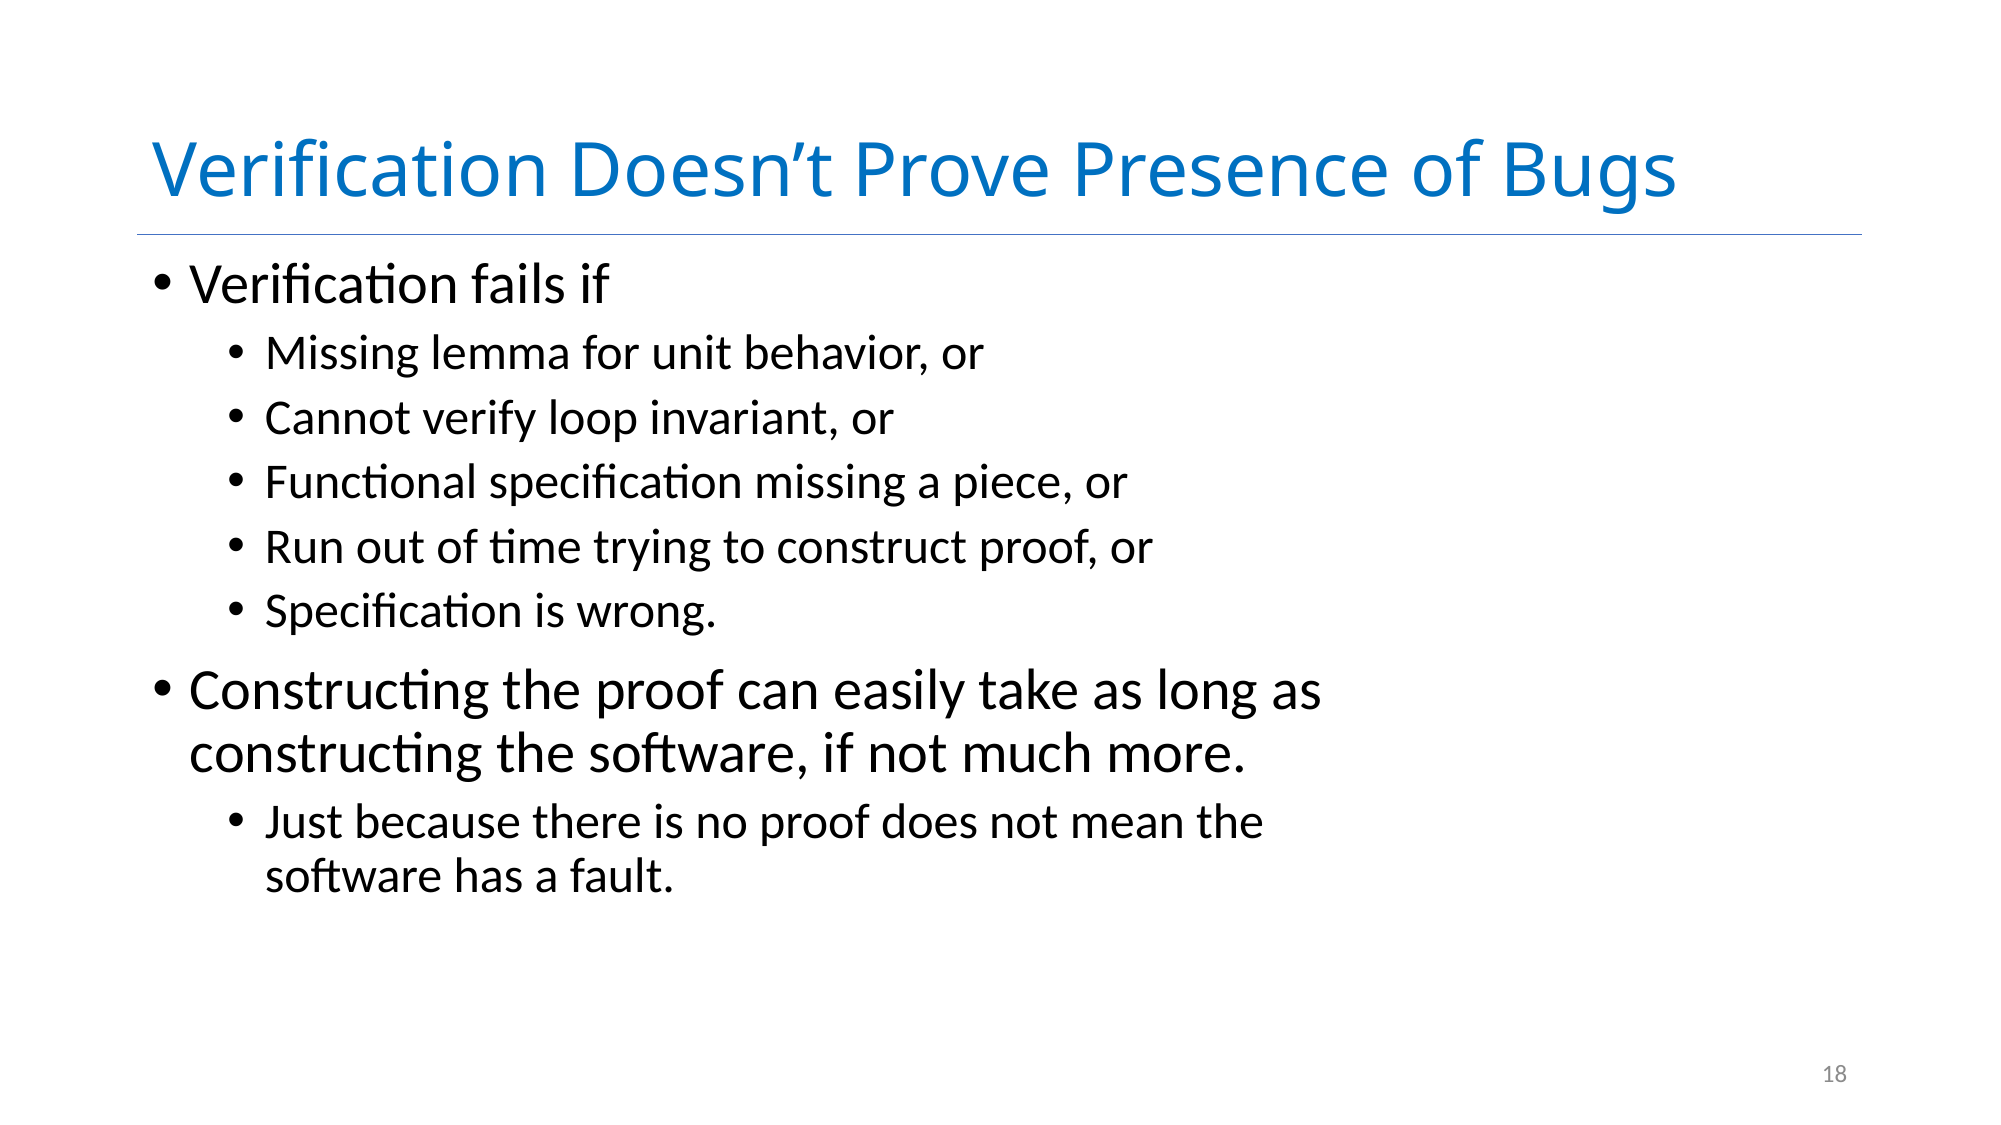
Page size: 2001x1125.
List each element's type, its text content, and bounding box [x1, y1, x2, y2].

title Verification Doesn’t Prove Presence of Bugs [137, 3, 1863, 221]
list Verification fails if Missing lemma for unit behavior, or Cannot verify loop invariant, or Functional specification missing a piece, or Run out of time trying to construct proof, or Specification is wrong. Constructing the proof can easily take as long as constructing the software, if not much more. Just because there is no proof does not mean the software has a fault. [137, 246, 1432, 960]
slide_number 18 [1412, 1042, 1863, 1103]
